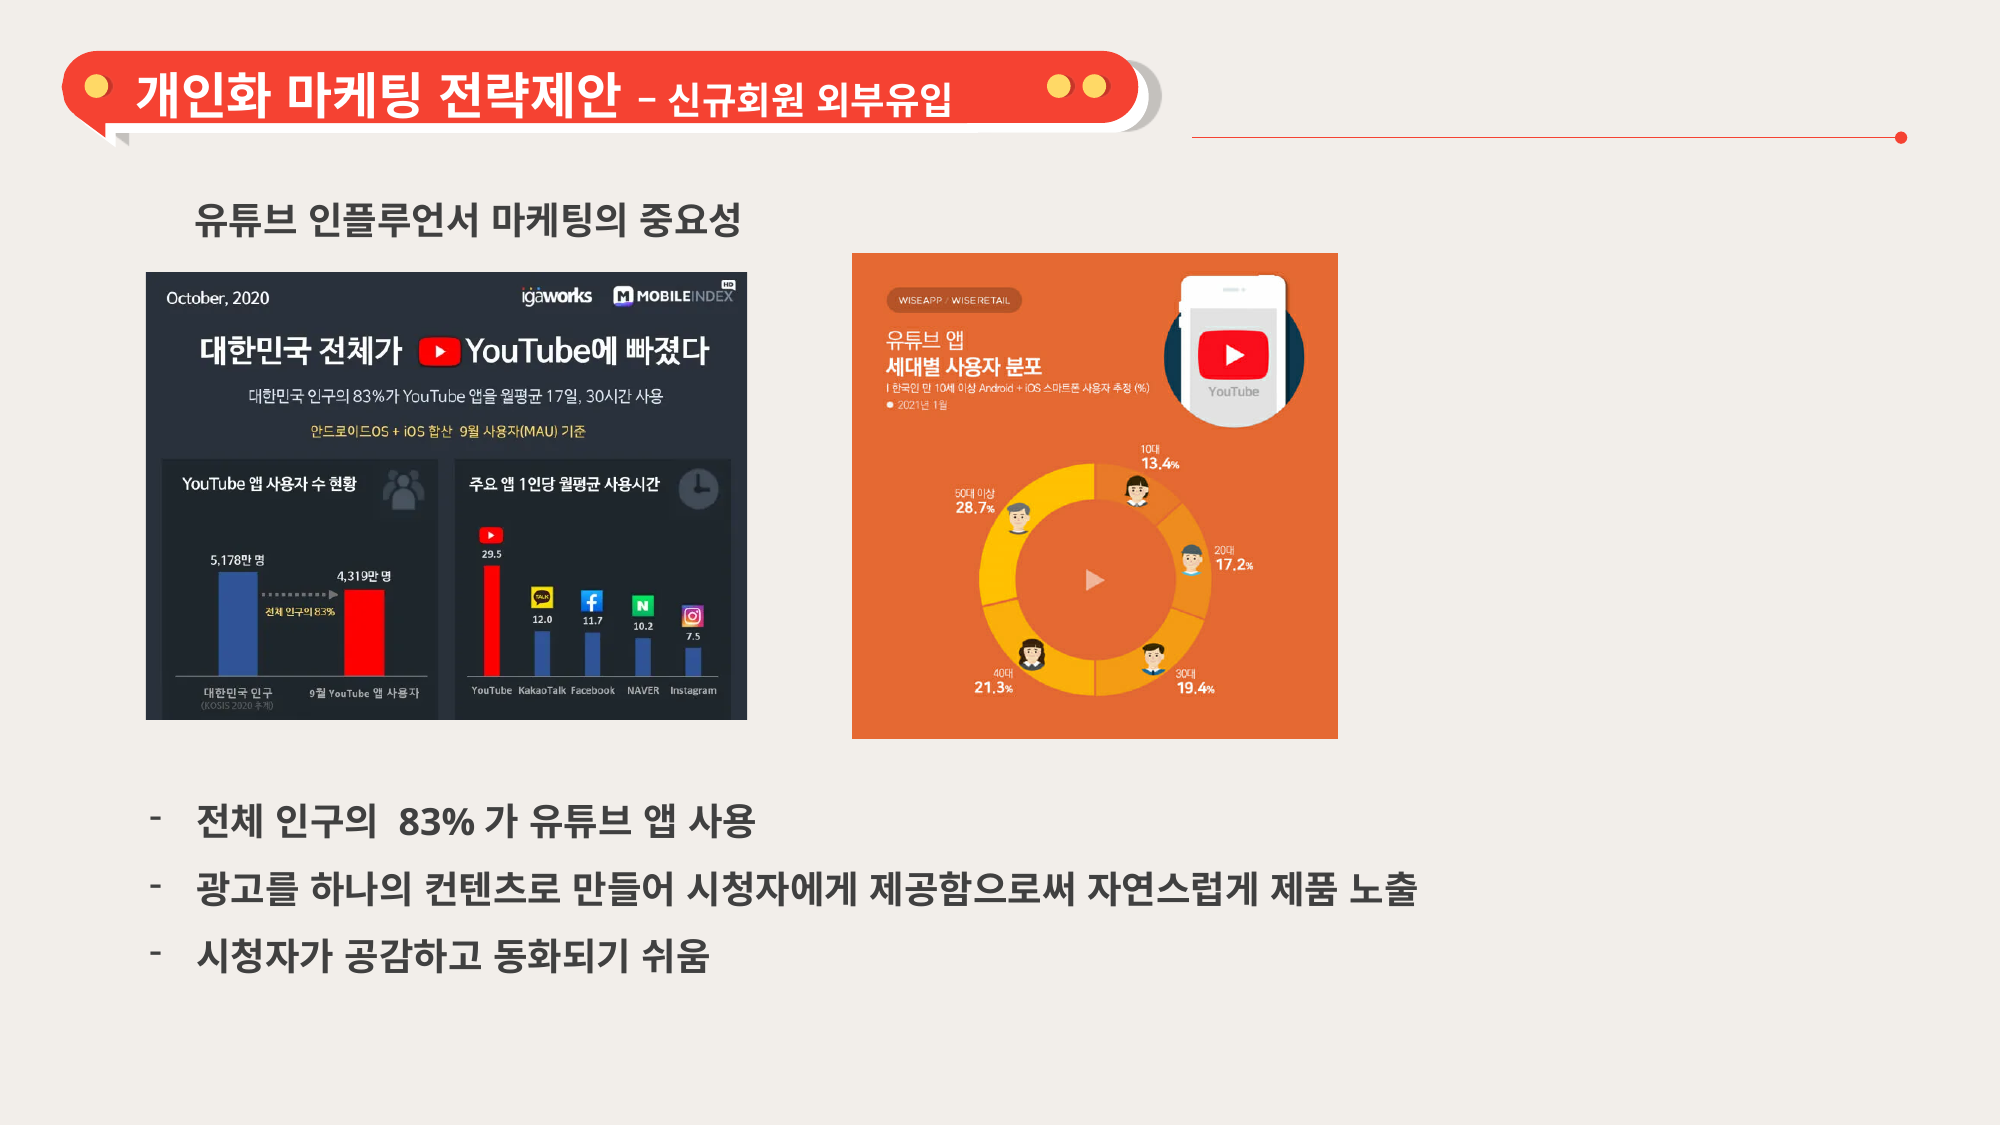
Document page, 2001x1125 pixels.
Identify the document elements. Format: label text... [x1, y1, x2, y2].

text_box 유튜브 인플루언서 마케팅의 중요성 [72, 189, 866, 250]
text_box [83, 73, 110, 99]
text_box 전체 인구의 83%가 유튜브 앱 사용 광고를 하나의 컨텐츠로 만들어 시청자에게 제공함으로써 자연스럽게 제품 노출 시청자가 공감하고 동화되기 쉬움 [134, 768, 1590, 986]
text_box 개인화 마케팅 전략제안 – 신규회원 외부유입 [60, 49, 1140, 140]
text_box [1045, 73, 1072, 99]
picture [145, 272, 748, 720]
text_box [1081, 73, 1108, 99]
text_box [80, 65, 1150, 150]
picture [852, 253, 1338, 739]
